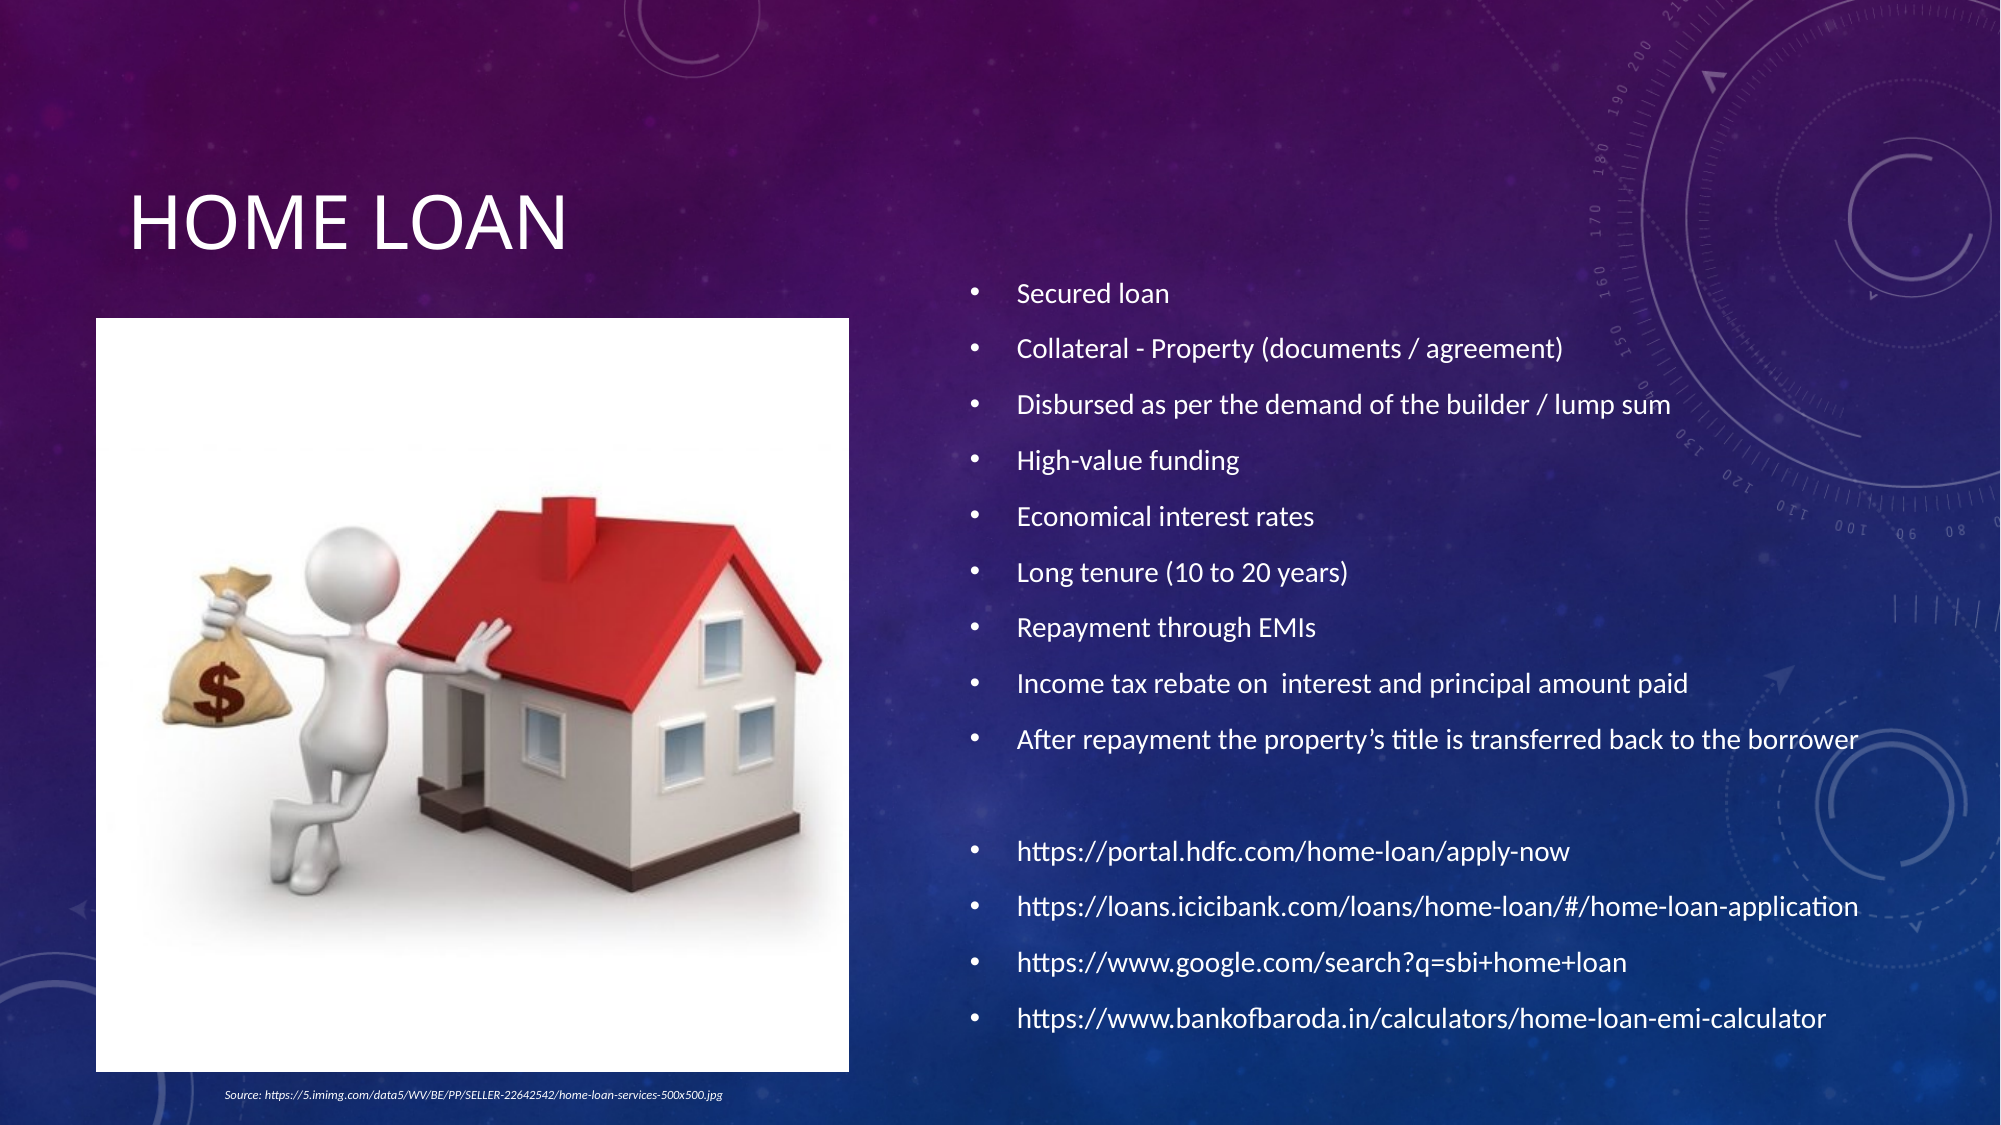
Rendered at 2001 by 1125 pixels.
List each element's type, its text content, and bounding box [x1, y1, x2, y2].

list Secured loan Collateral - Property (documents / agreement) Disbursed as per the demand of the builder / lump sum High-value funding Economical interest rates Long tenure (10 to 20 years) Repayment through EMIs Income tax rebate on interest and principal amount paid After repayment the property’s title is transferred back to the borrower https://portal.hdfc.com/home-loan/apply-now https://loans.icicibank.com/loans/home-loan/#/home-loan-application https://www.google.com/search?q=sbi+home+loan https://www.bankofbaroda.in/calculators/home-loan-emi-calculator [955, 236, 1916, 1072]
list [95, 318, 850, 1072]
picture [0, 0, 2001, 1125]
title Home loan [112, 99, 1775, 339]
text_box Source: https://5.imimg.com/data5/WV/BE/PP/SELLER-22642542/home-loan-services-500x500.jpg [209, 1084, 746, 1110]
